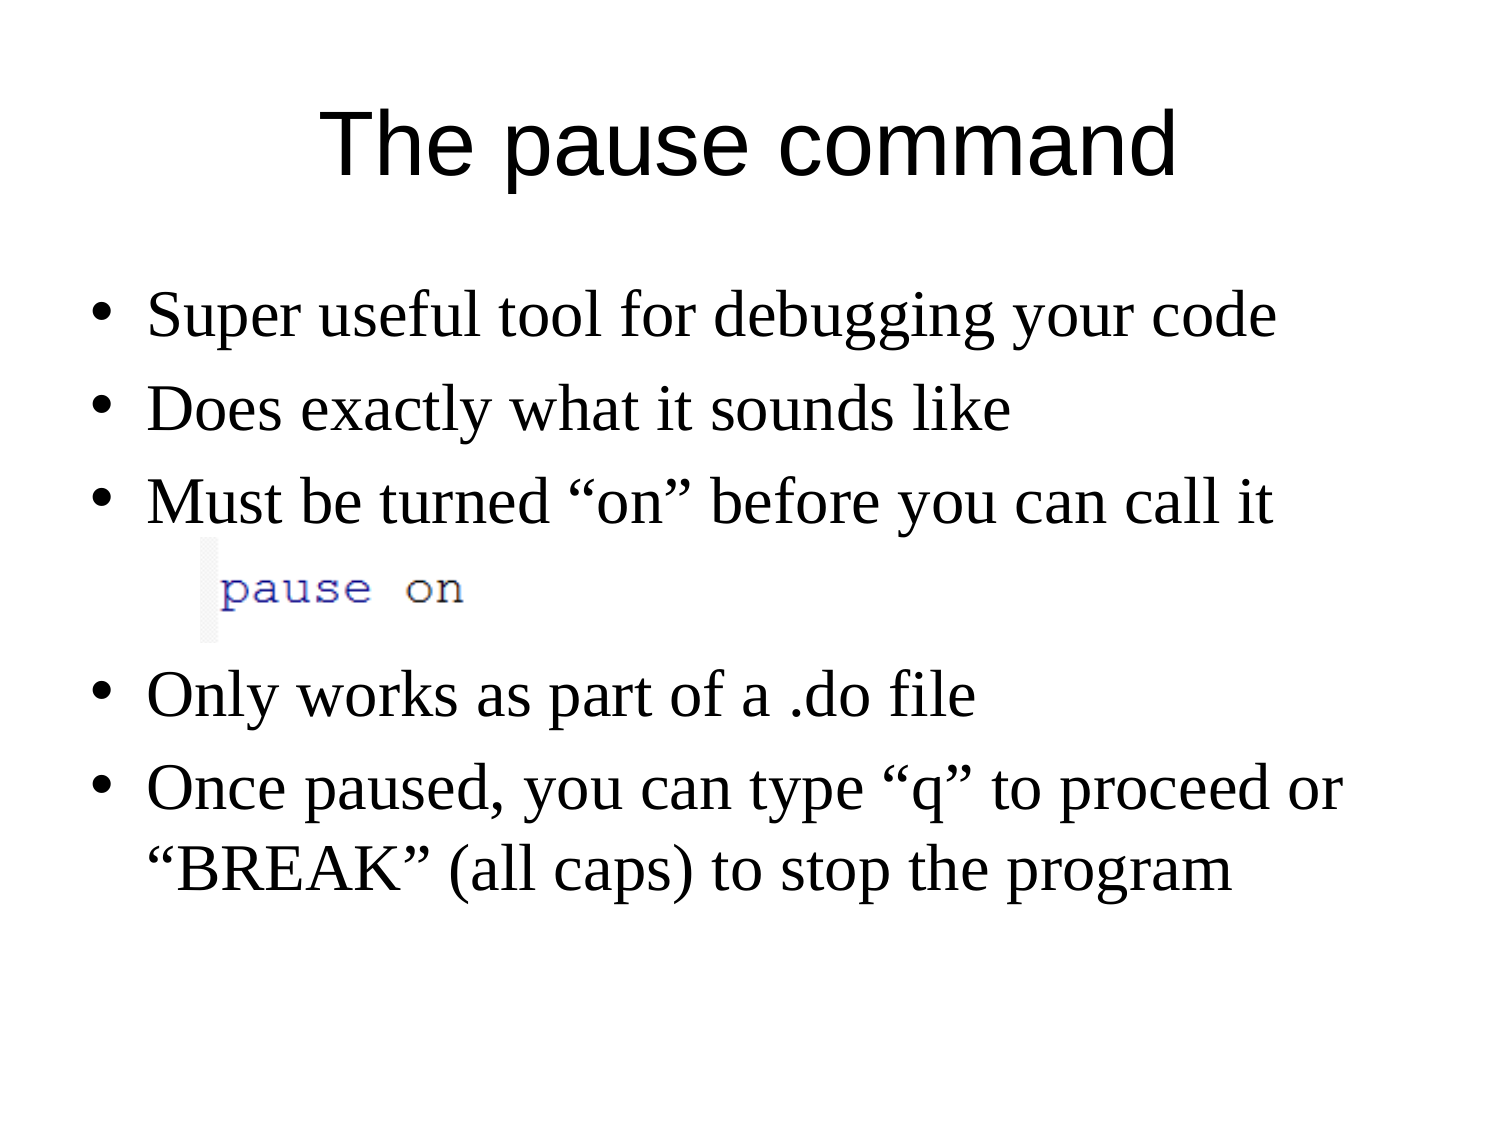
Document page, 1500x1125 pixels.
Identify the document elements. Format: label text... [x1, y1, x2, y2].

list Super useful tool for debugging your code Does exactly what it sounds like Must be turned “on” before you can call it Only works as part of a .do file Once paused, you can type “q” to proceed or “BREAK” (all caps) to stop the program [75, 262, 1425, 1005]
picture [199, 537, 538, 644]
title The pause command [75, 45, 1425, 233]
